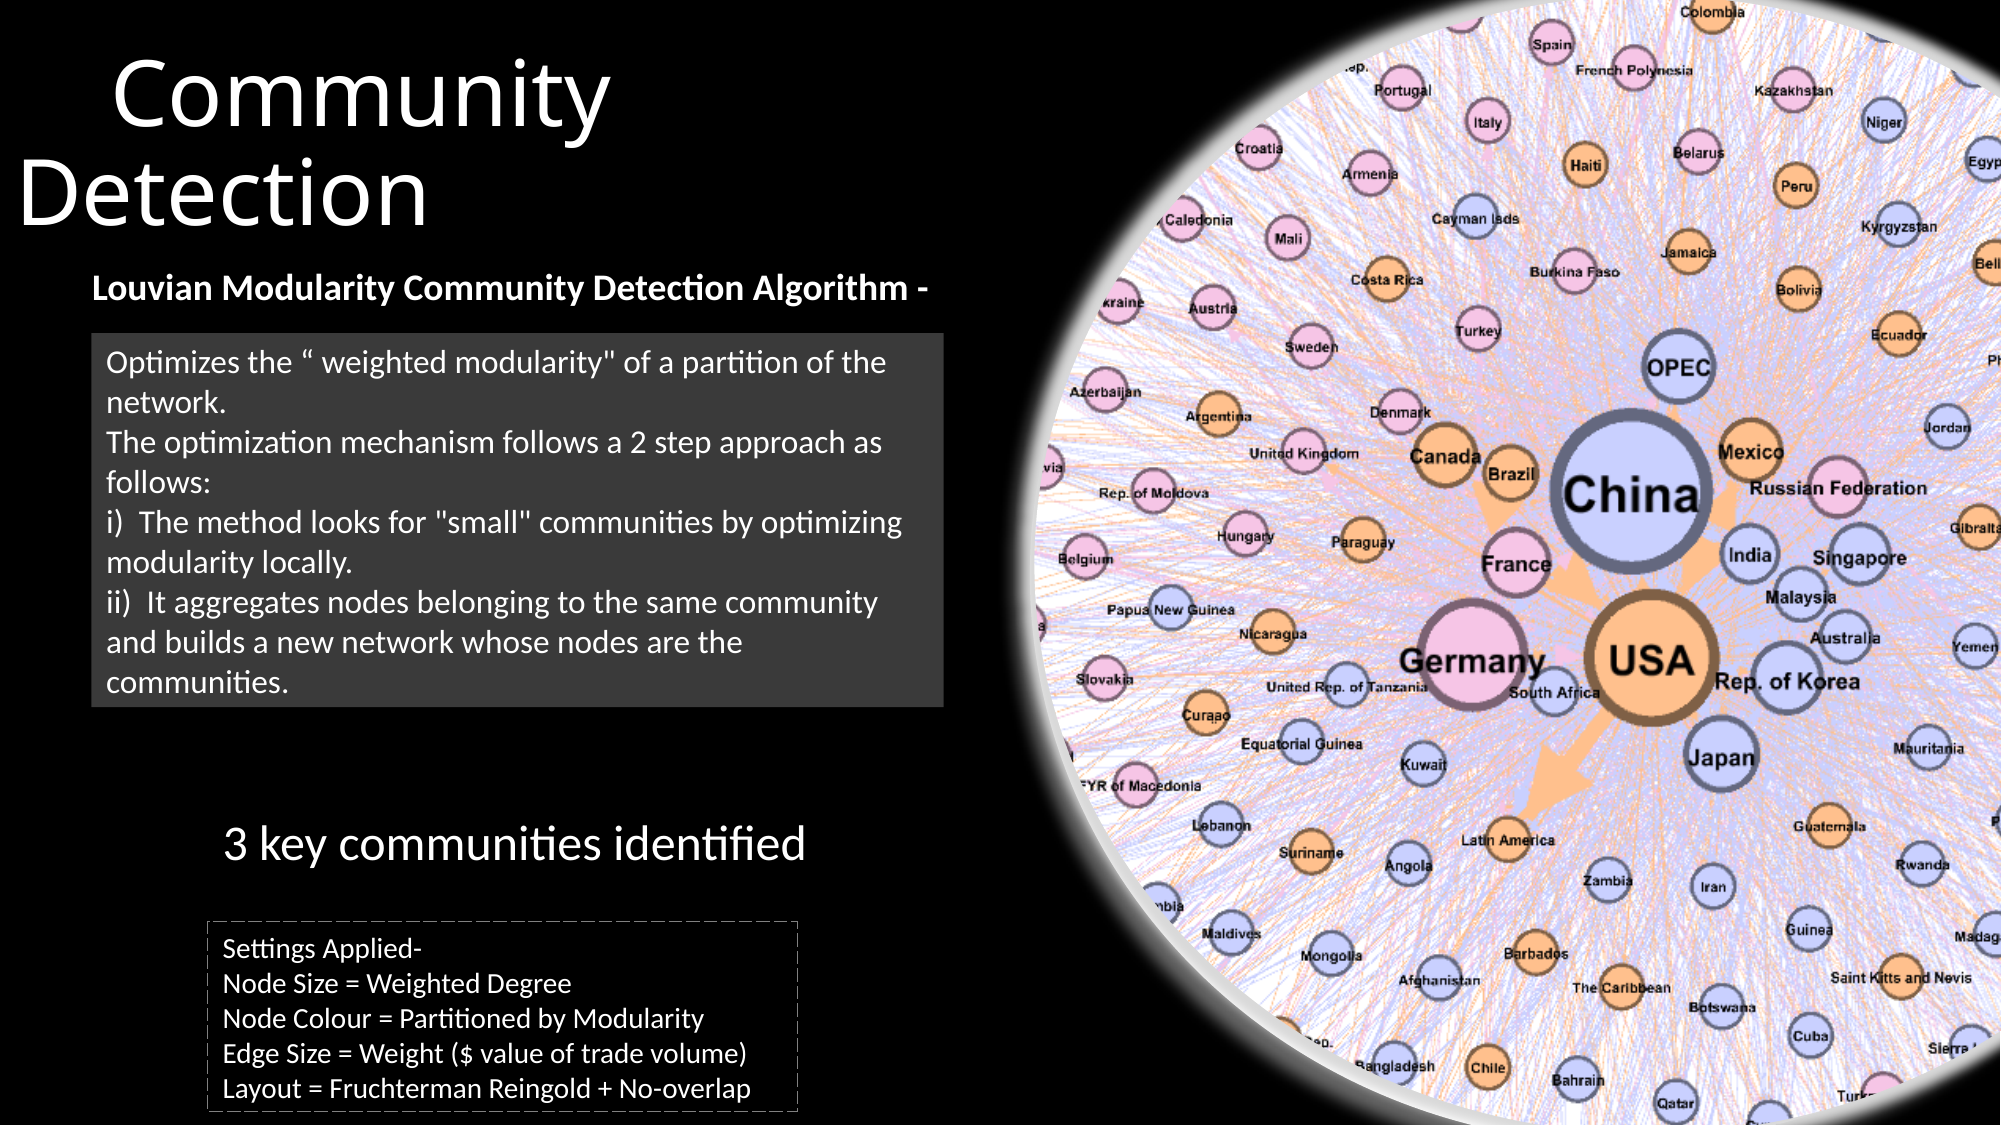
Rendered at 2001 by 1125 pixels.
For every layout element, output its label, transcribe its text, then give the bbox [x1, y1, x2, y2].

picture [1029, 0, 2001, 1125]
text_box Louvian Modularity Community Detection Algorithm - [77, 255, 979, 316]
text_box 3 key communities identified [207, 803, 848, 879]
title Community Detection [0, 38, 944, 256]
text_box Optimizes the “ weighted modularity" of a partition of the network. The optimization mechanism follows a 2 step approach as follows: i) The method looks for "small" communities by optimizing modularity locally. ii) It aggregates nodes belonging to the same community and builds a new network whose nodes are the communities. [91, 333, 944, 708]
text_box Settings Applied- Node Size = Weighted Degree Node Colour = Partitioned by Modularity Edge Size = Weight ($ value of trade volume) Layout = Fruchterman Reingold + No-overlap [207, 921, 798, 1112]
